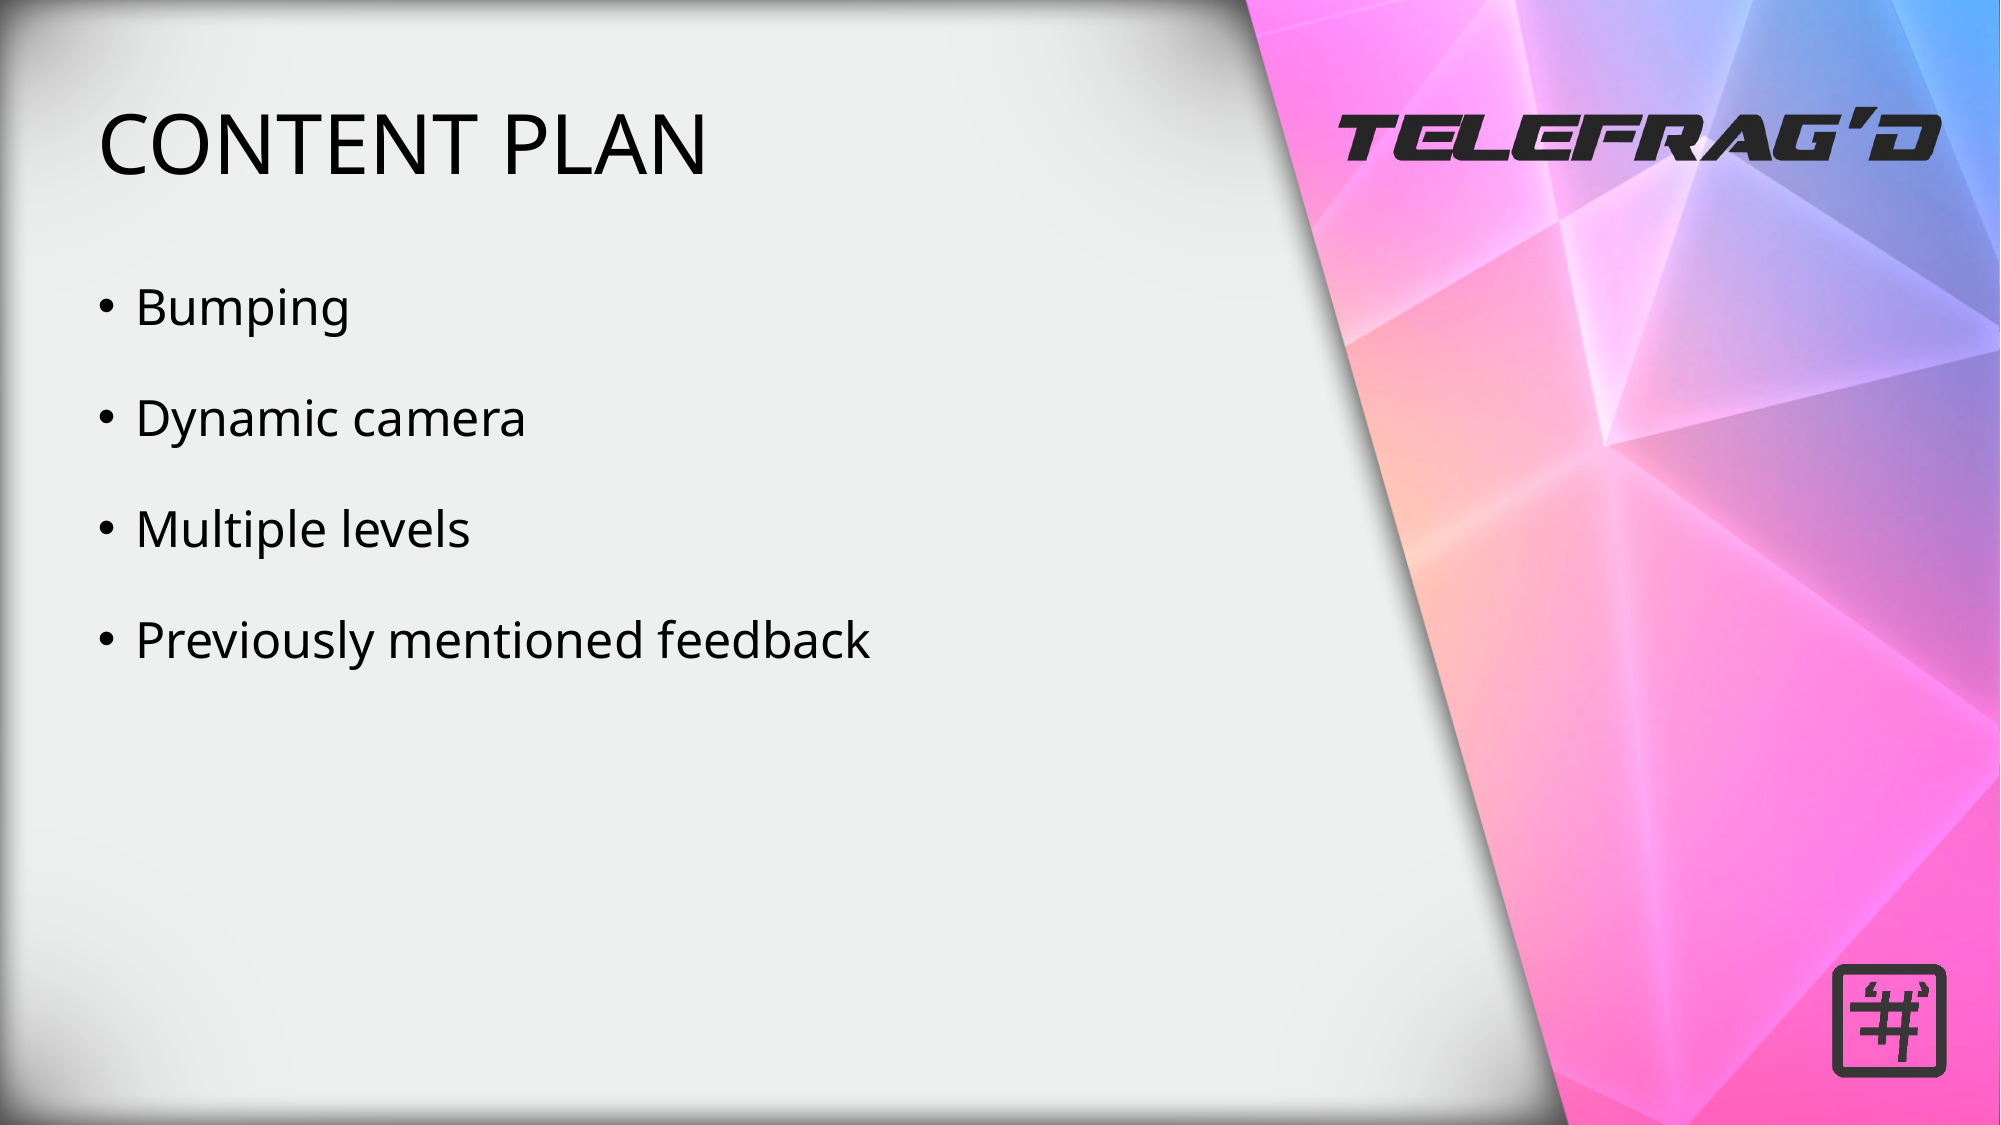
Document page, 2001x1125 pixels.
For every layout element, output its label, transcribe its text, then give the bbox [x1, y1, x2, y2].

list CONTENT PLAN [82, 94, 1191, 219]
picture [0, 0, 2001, 1125]
list Bumping Dynamic camera Multiple levels Previously mentioned feedback [82, 238, 1769, 1093]
